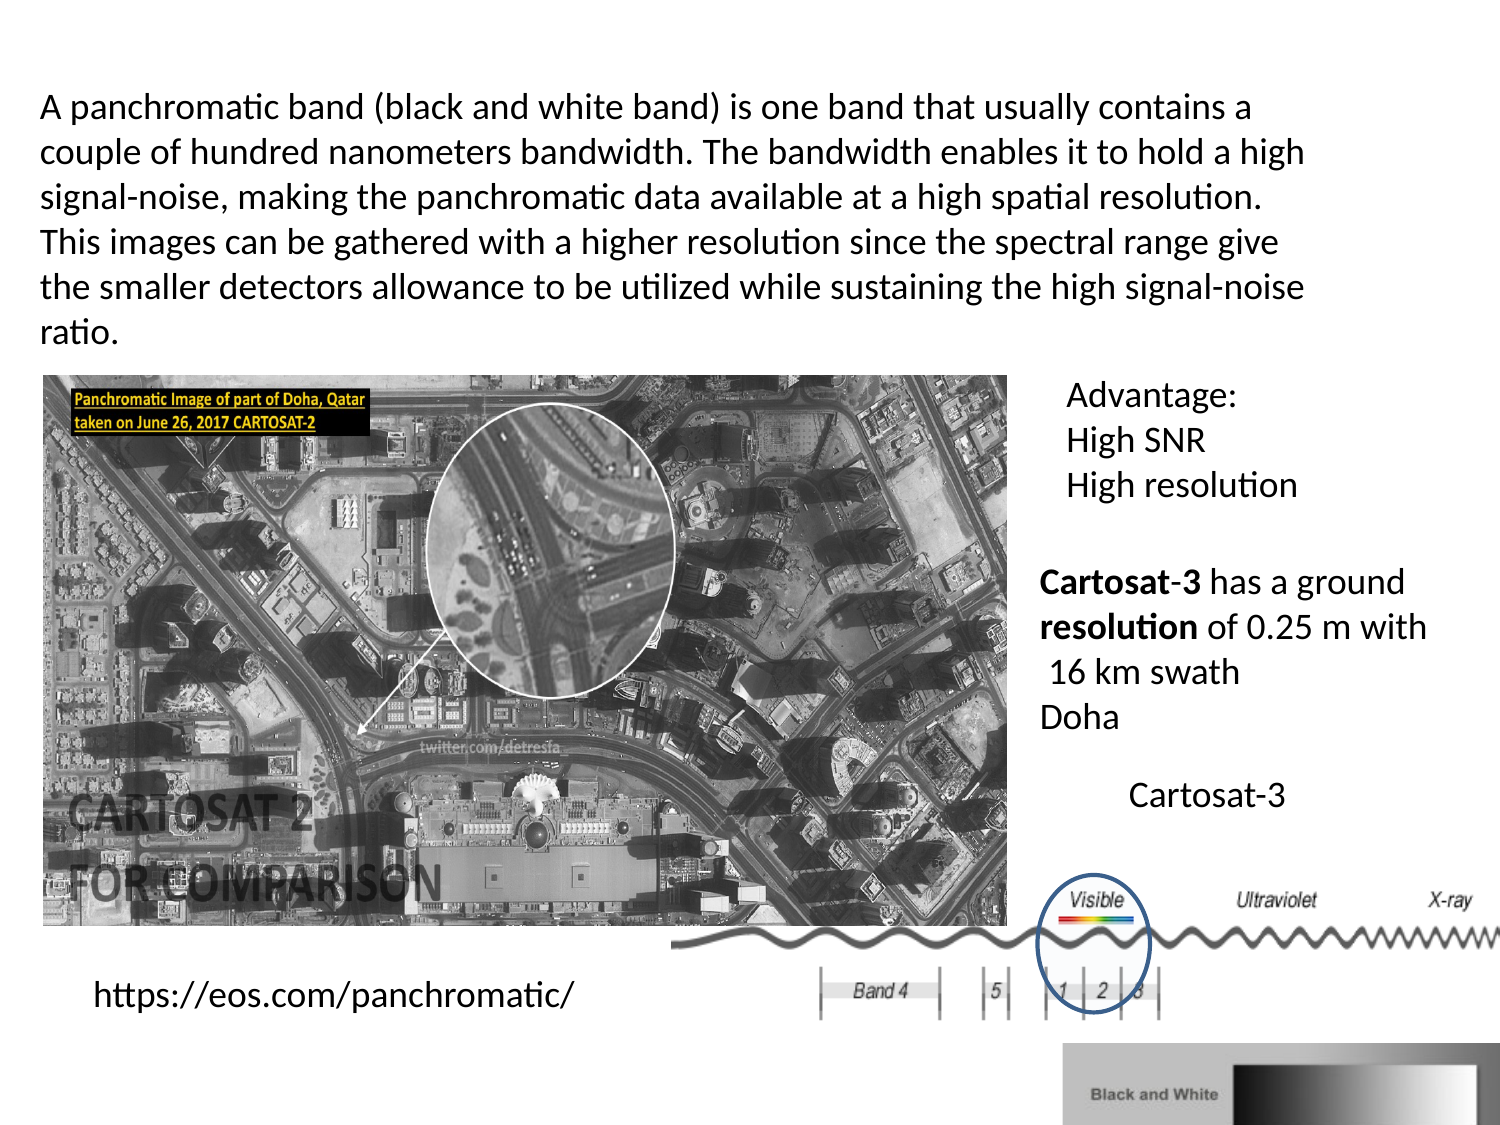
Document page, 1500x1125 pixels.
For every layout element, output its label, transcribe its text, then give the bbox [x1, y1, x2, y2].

text_box A panchromatic band (black and white band) is one band that usually contains a couple of hundred nanometers bandwidth. The bandwidth enables it to hold a high signal-noise, making the panchromatic data available at a high spatial resolution. This images can be gathered with a higher resolution since the spectral range give the smaller detectors allowance to be utilized while sustaining the high signal-noise ratio. [24, 74, 1325, 360]
text_box Cartosat-3 [1114, 762, 1310, 823]
picture [43, 375, 1500, 1125]
text_box [1061, 872, 1127, 885]
text_box Advantage: High SNR High resolution [1051, 362, 1323, 513]
text_box https://eos.com/panchromatic/ [78, 962, 591, 1023]
text_box Cartosat-3 has a ground resolution of 0.25 m with 16 km swath Doha [1024, 549, 1500, 745]
